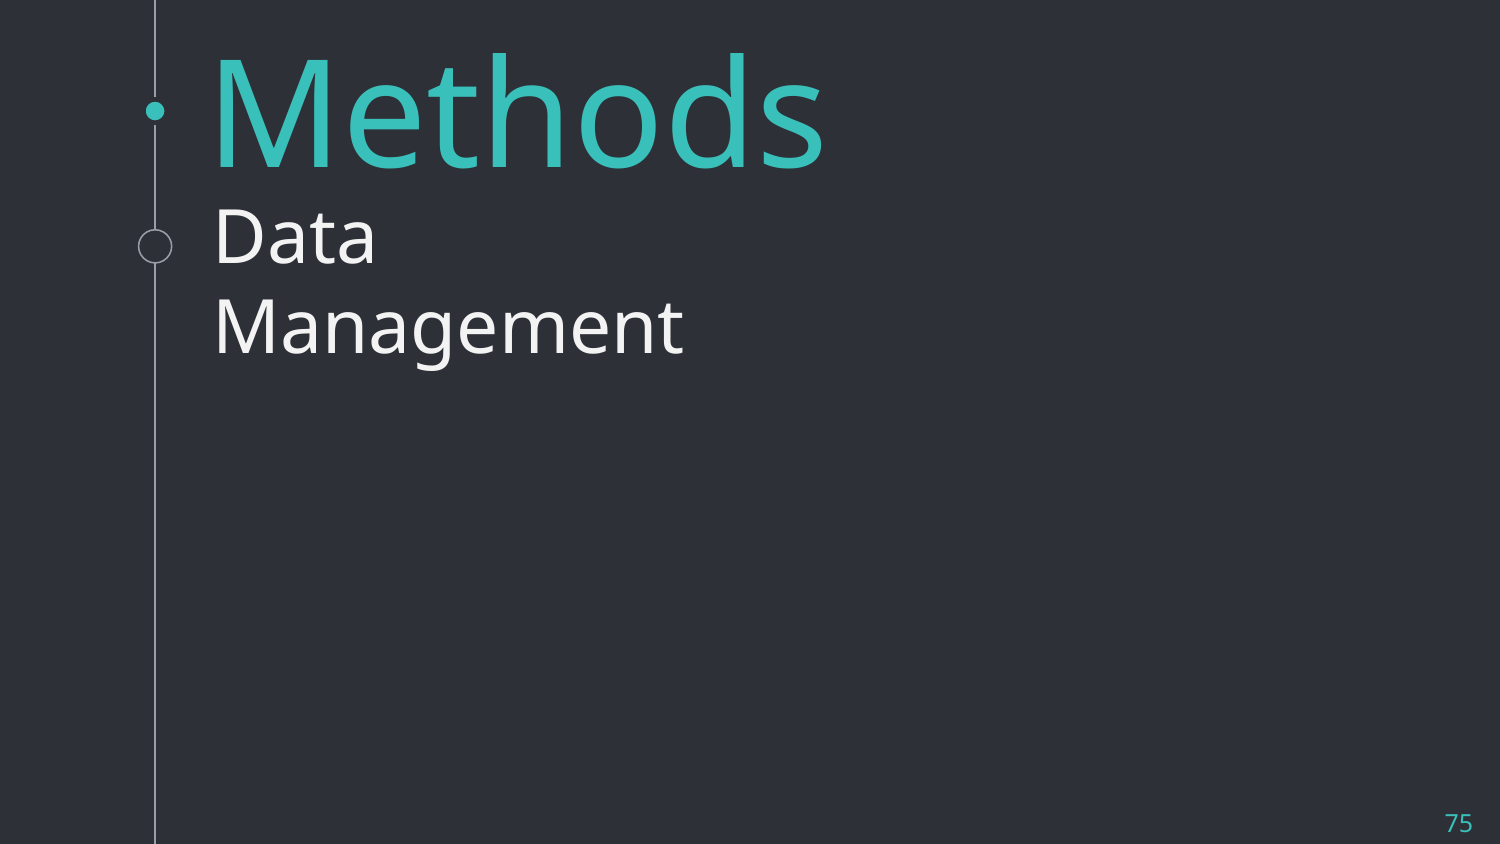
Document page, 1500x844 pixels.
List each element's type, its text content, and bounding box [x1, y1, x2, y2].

text_box Methods [191, 156, 1413, 213]
slide_number 75 [1398, 792, 1489, 844]
list Data Management [191, 213, 866, 308]
